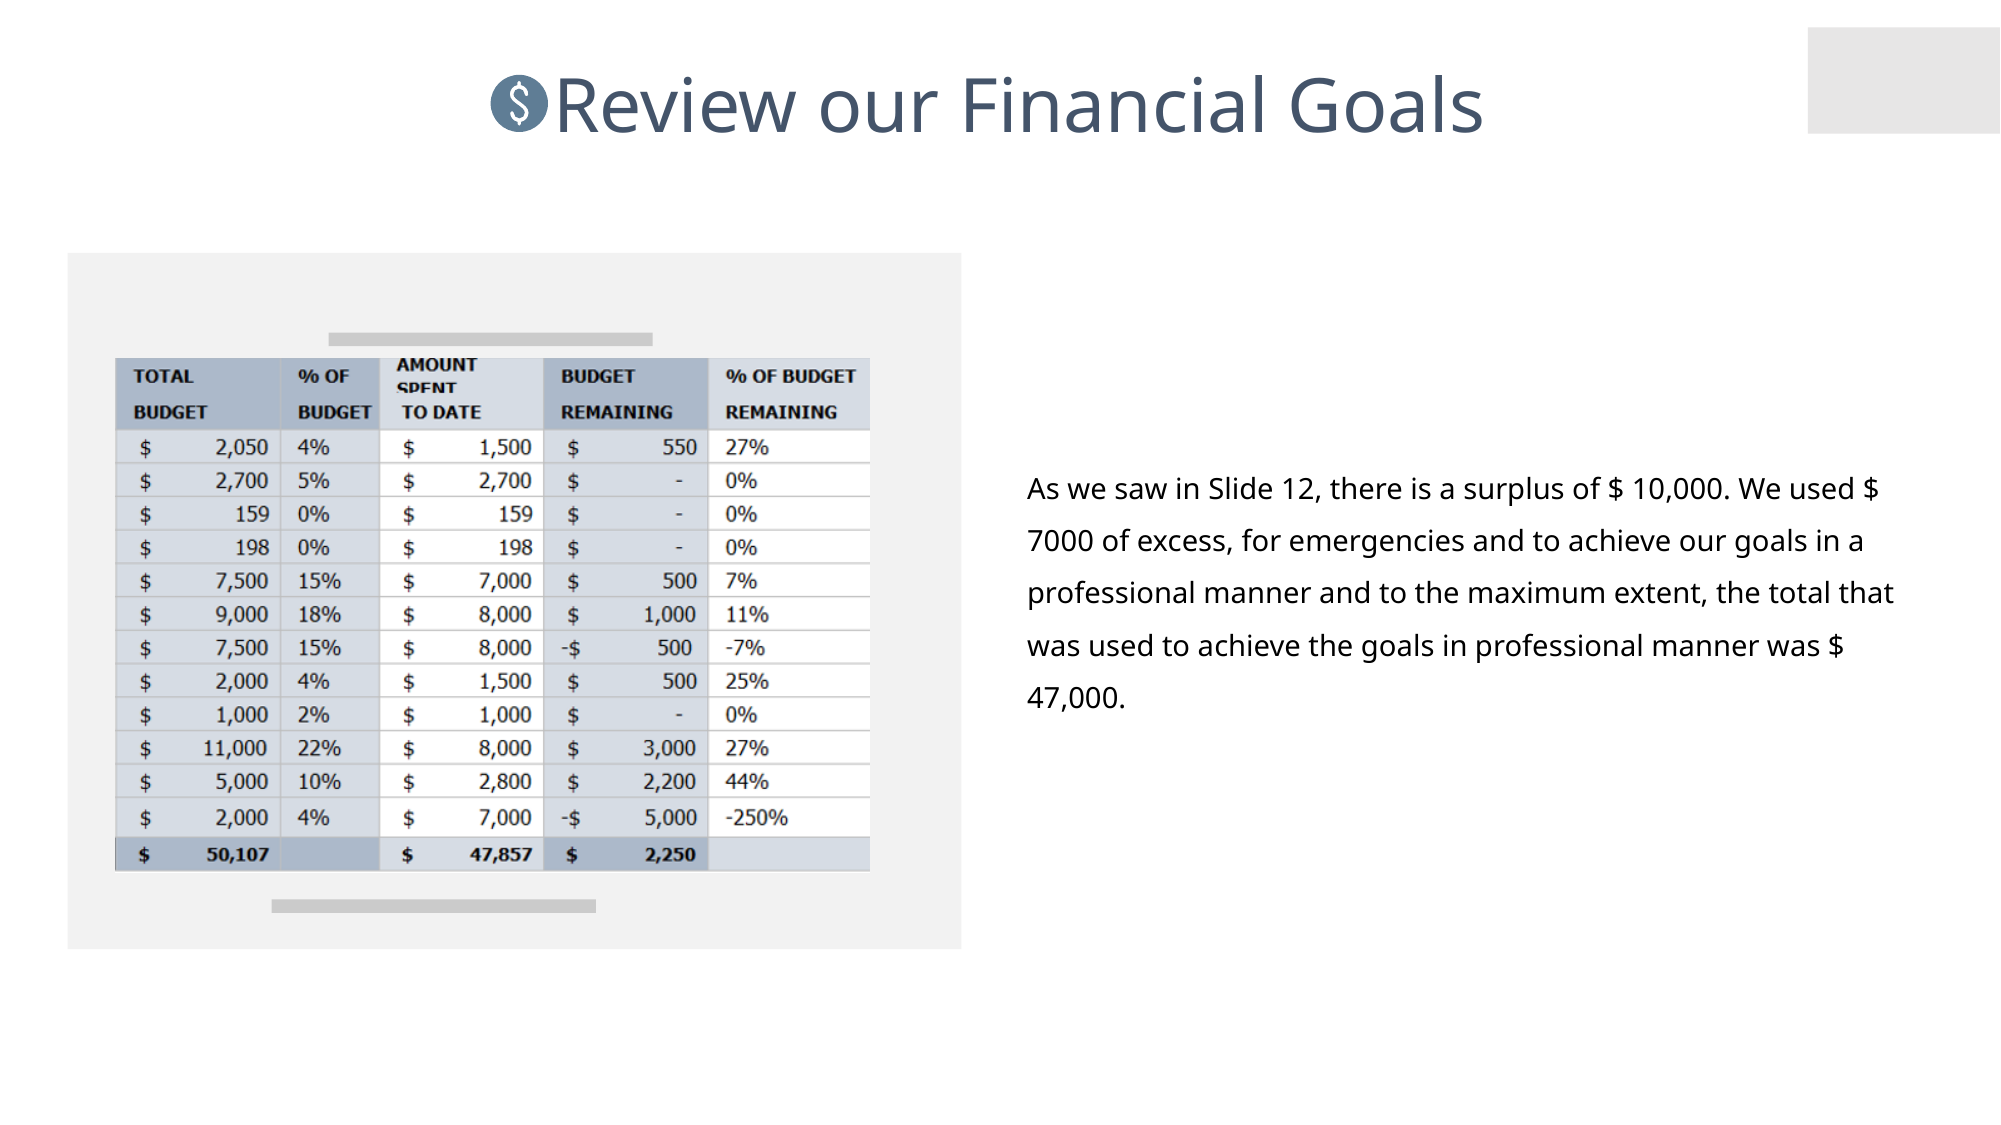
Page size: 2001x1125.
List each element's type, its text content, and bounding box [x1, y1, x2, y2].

text_box [490, 74, 548, 132]
picture [115, 358, 870, 873]
text_box Review our Financial Goals [506, 54, 1494, 152]
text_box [67, 252, 962, 950]
text_box As we saw in Slide 12, there is a surplus of $ 10,000. We used $ 7000 of excess, for emergencies and to achieve our goals in a professional manner and to the maximum extent, the total that was used to achieve the goals in professional manner was $ 47,000. [1009, 443, 1933, 724]
